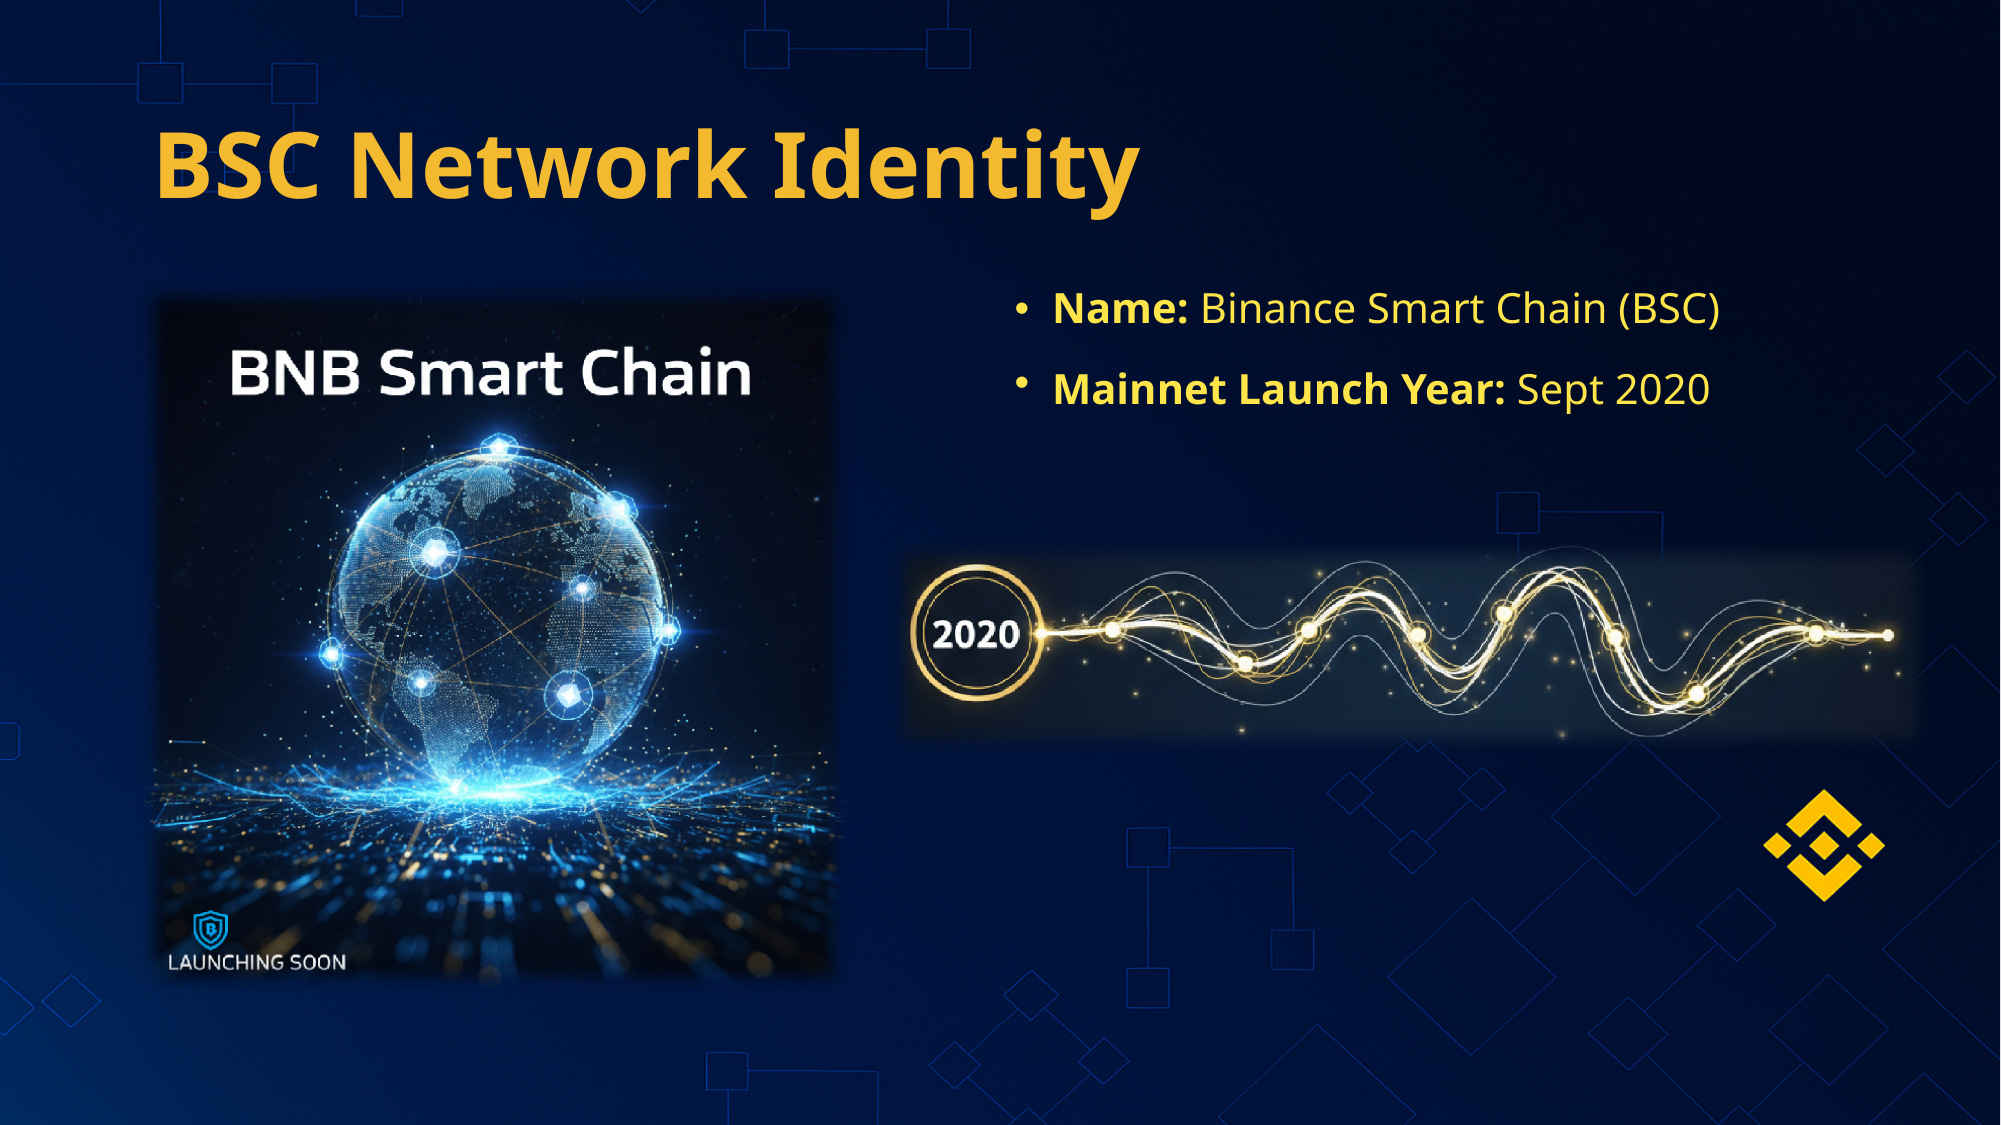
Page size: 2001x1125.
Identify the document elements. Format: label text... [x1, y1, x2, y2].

list Name: Binance Smart Chain (BSC) Mainnet Launch Year: Sept 2020 [999, 280, 1863, 537]
list Name: Binance Smart Chain (BSC) Mainnet Launch Year: Sept 2020 [999, 756, 1863, 1014]
title BSC Network Identity [137, 59, 1863, 278]
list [137, 279, 852, 995]
picture [0, 0, 2001, 1125]
